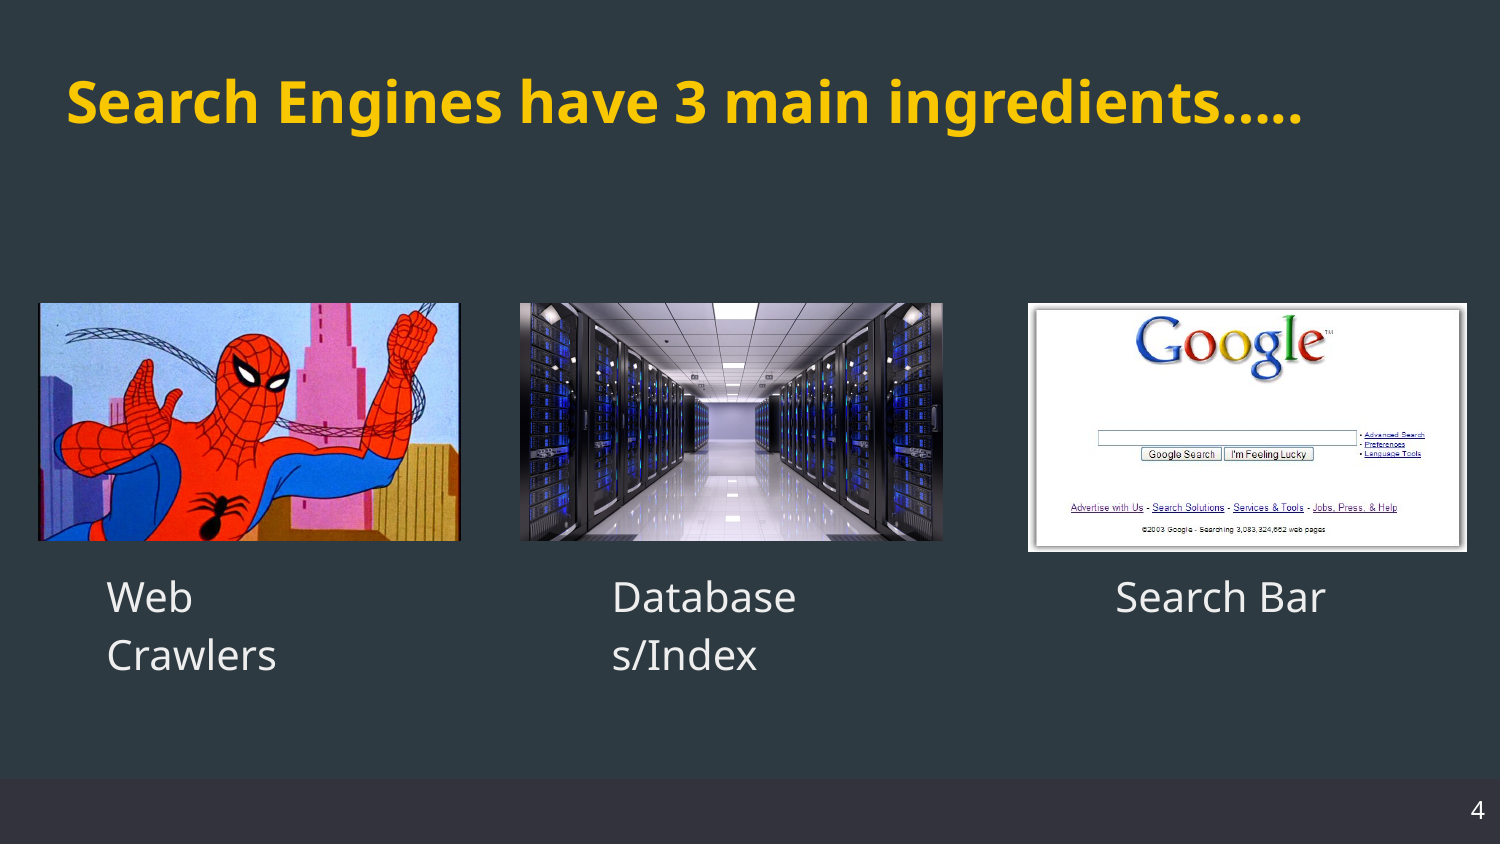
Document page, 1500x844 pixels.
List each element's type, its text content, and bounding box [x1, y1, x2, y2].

list Search Bar [1100, 548, 1500, 773]
list Web Crawlers [91, 550, 391, 664]
picture [1028, 302, 1467, 552]
picture [37, 302, 461, 541]
slide_number ‹#› [1410, 779, 1500, 844]
picture [520, 302, 944, 541]
title Search Engines have 3 main ingredients….. 👩🏽‍🍳 [51, 50, 1449, 145]
list Databases/Index [596, 550, 823, 631]
